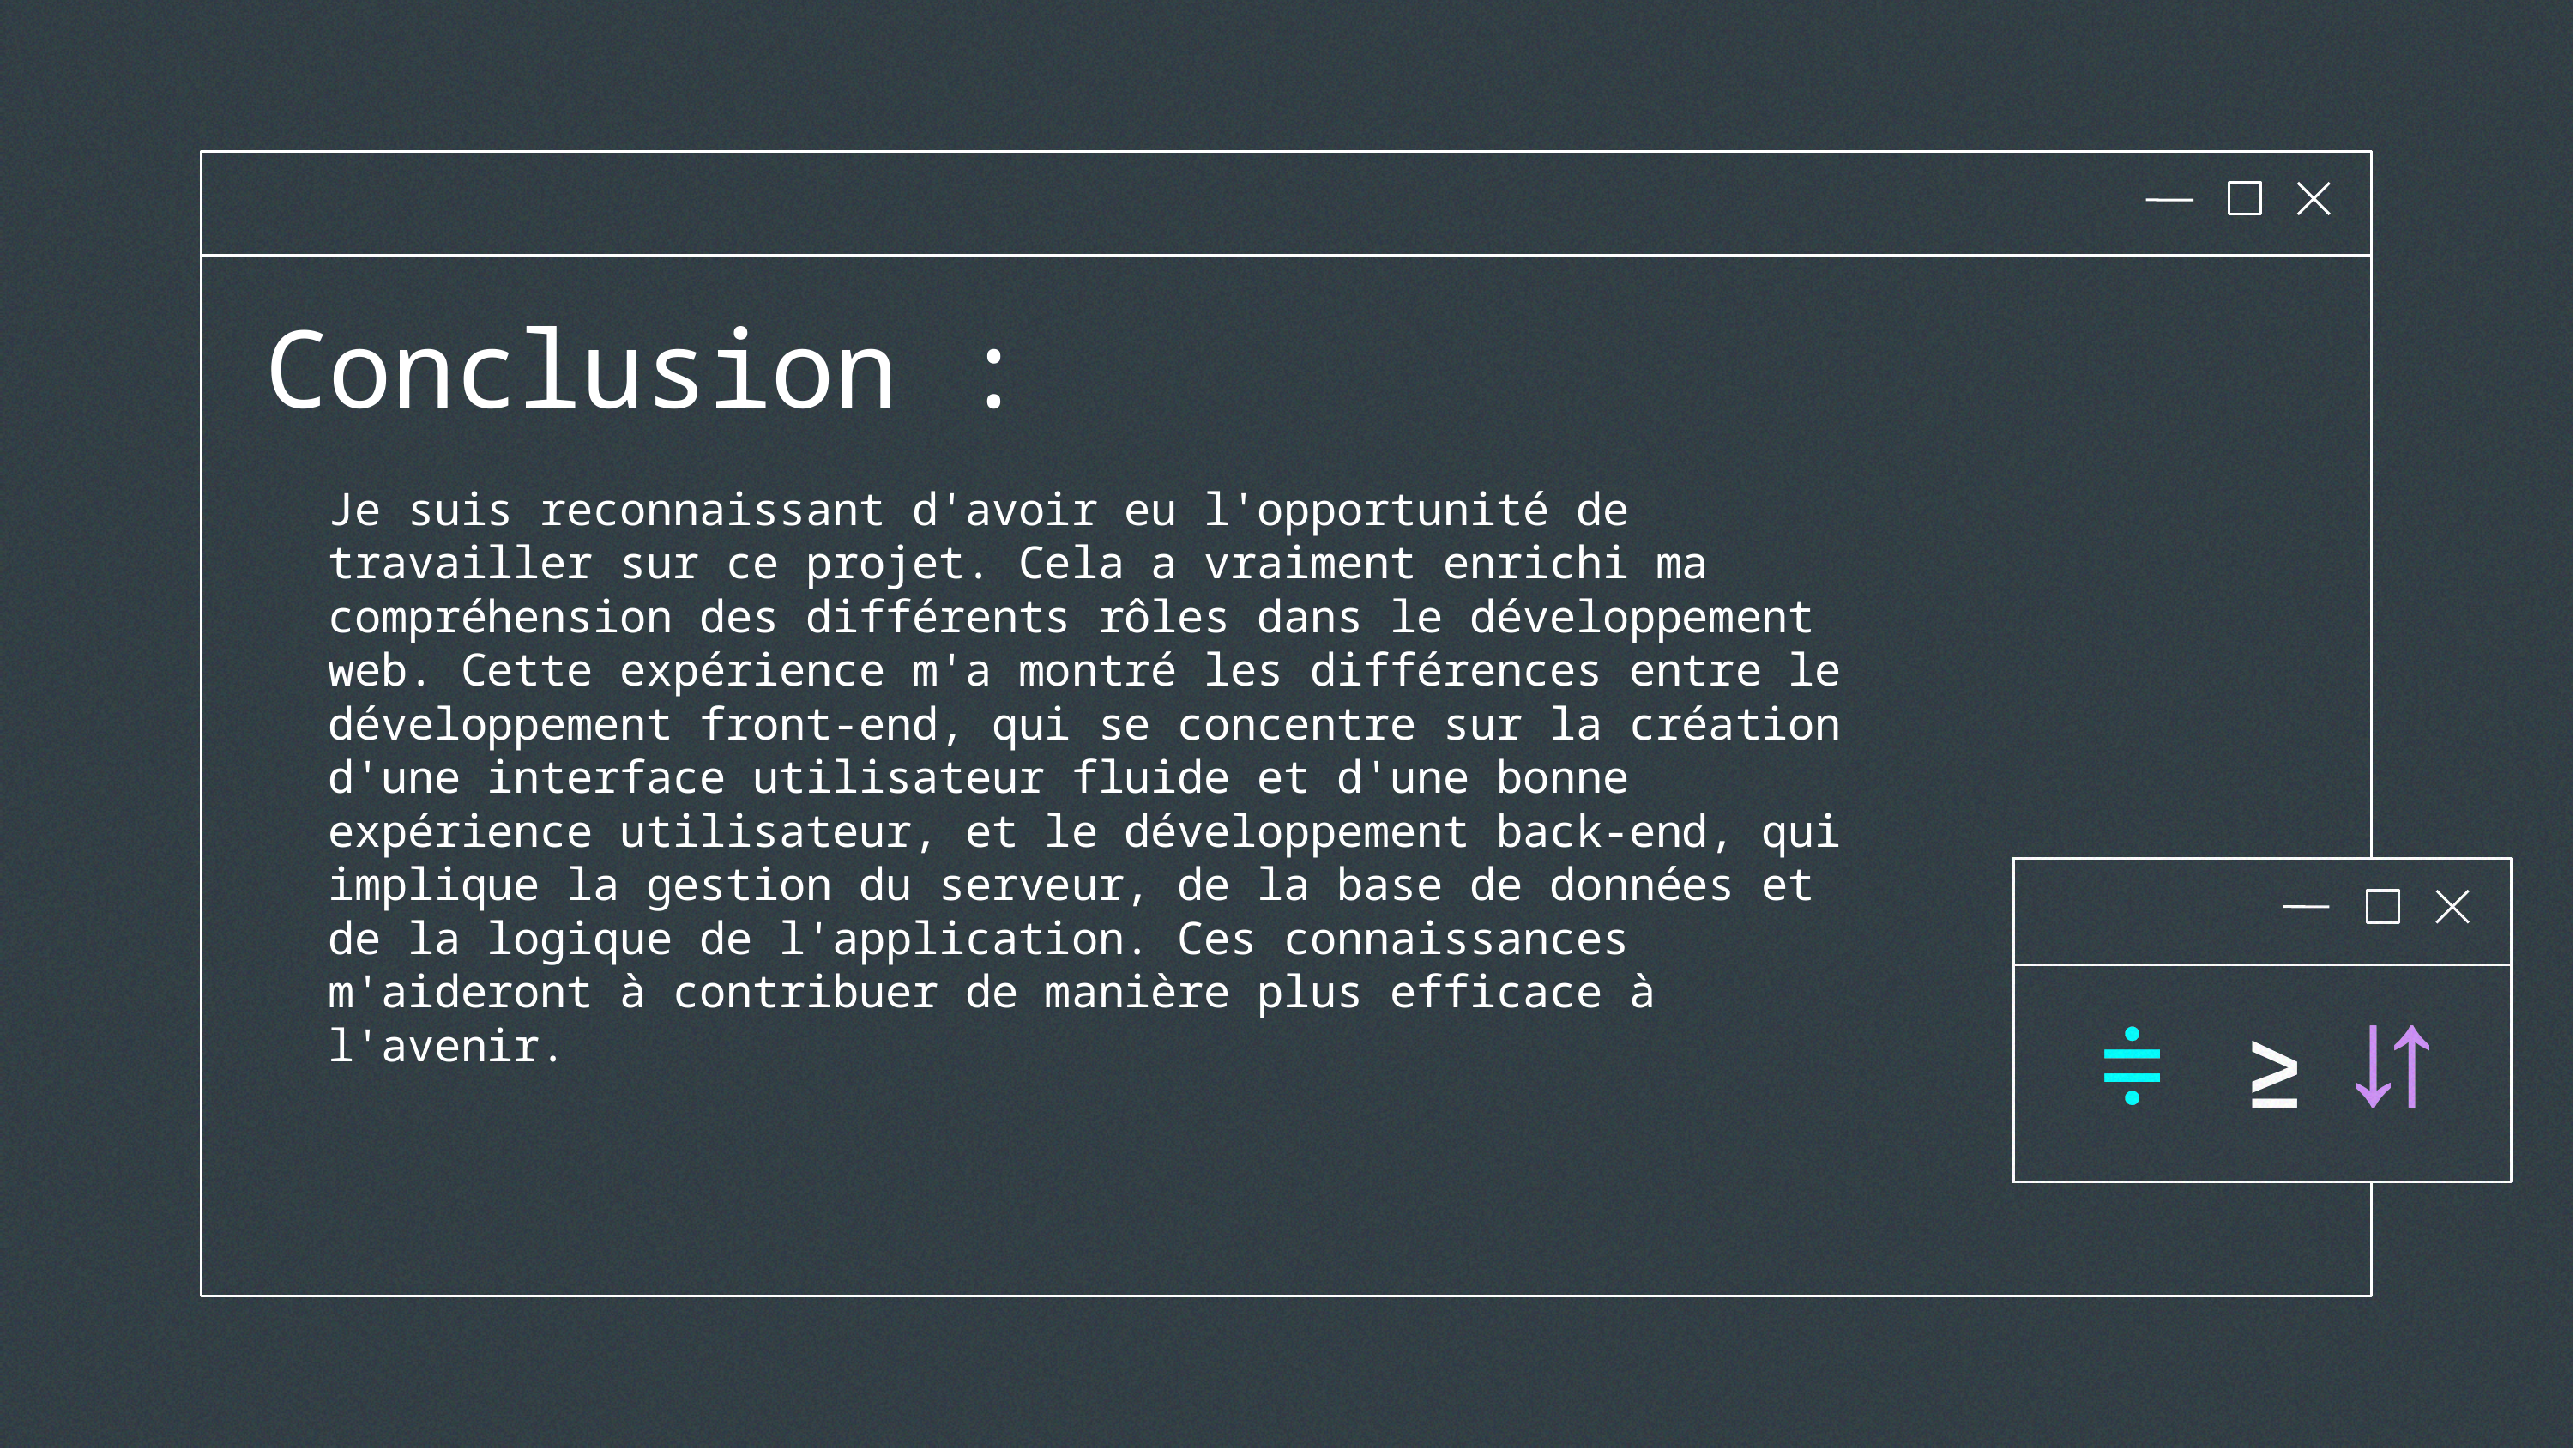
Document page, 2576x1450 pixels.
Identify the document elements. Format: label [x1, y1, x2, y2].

picture [0, 0, 2574, 1448]
text_box [200, 149, 2513, 1298]
